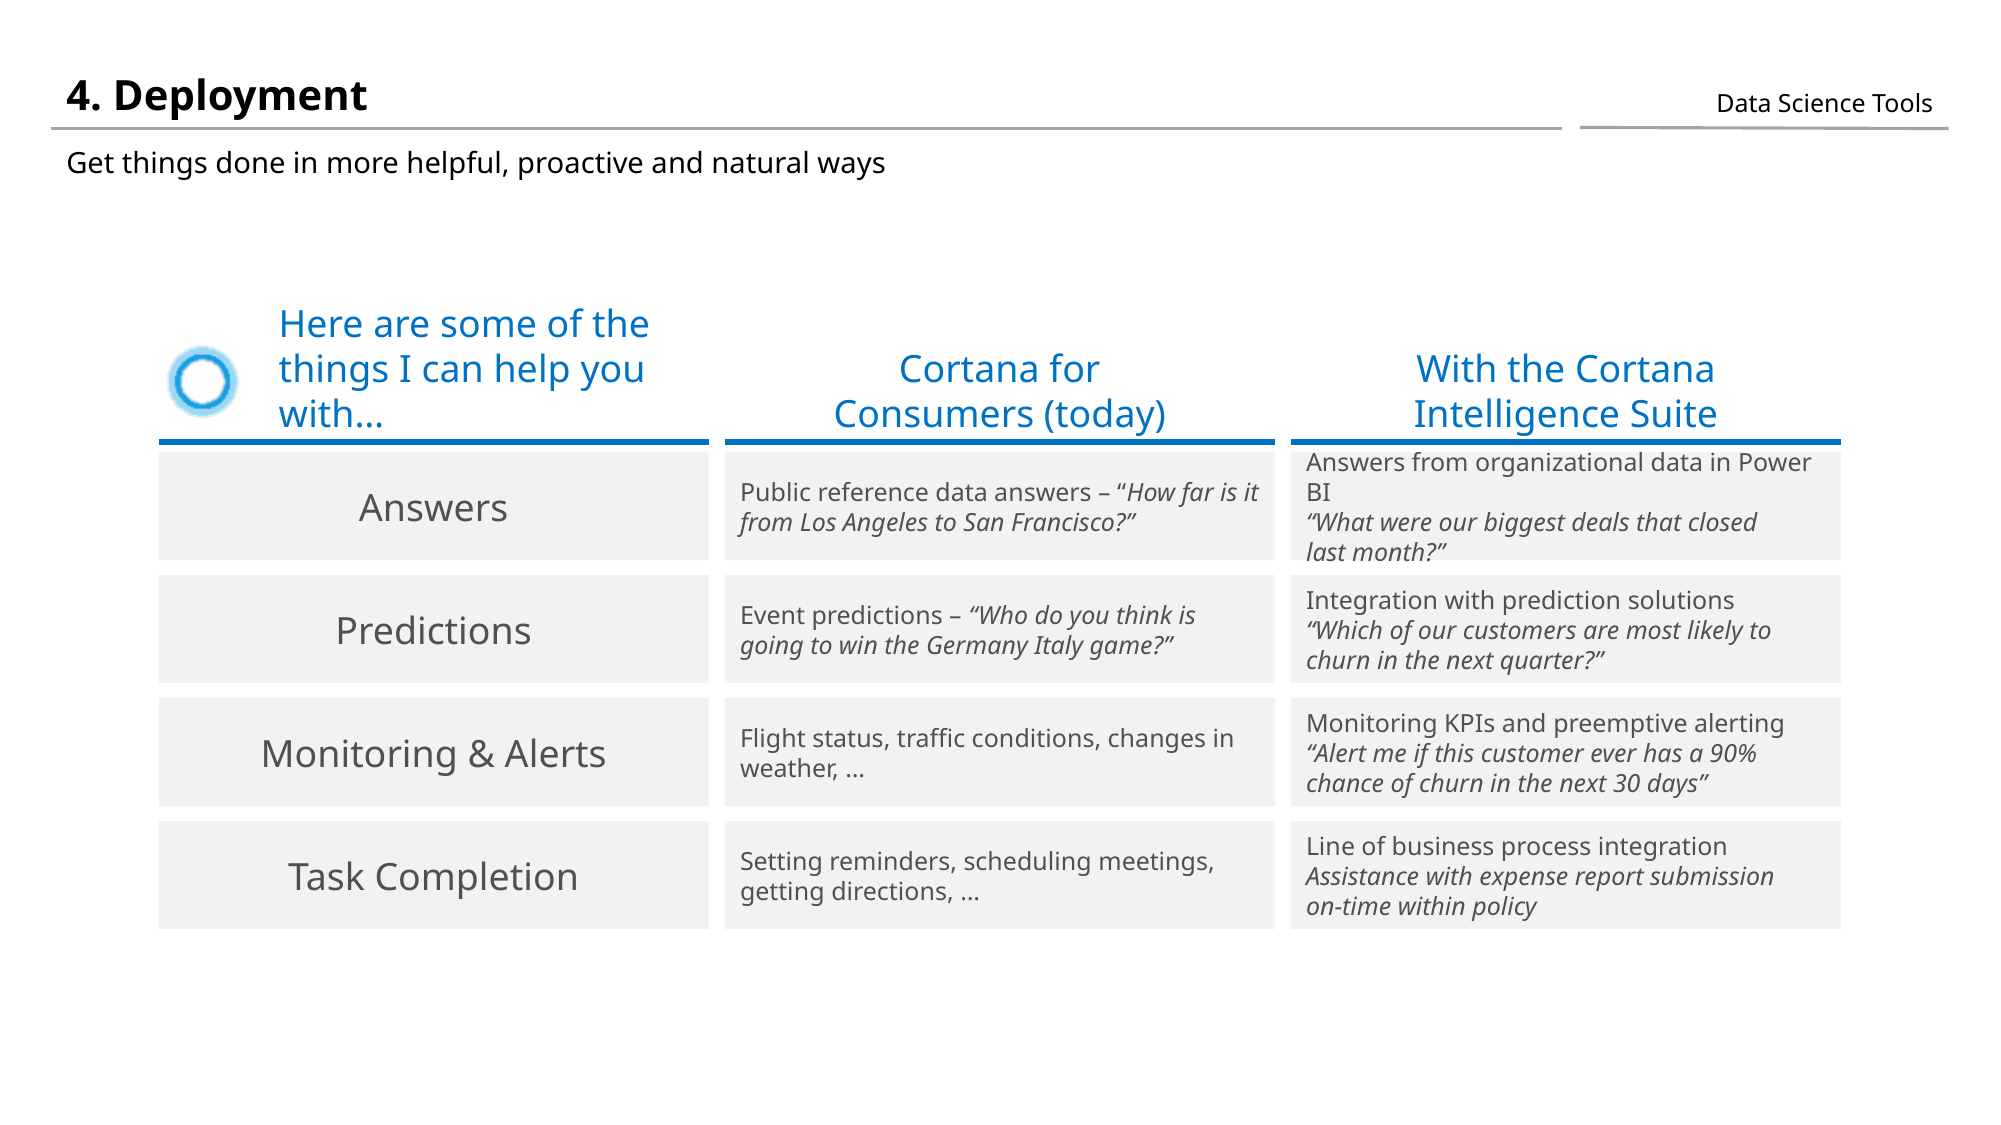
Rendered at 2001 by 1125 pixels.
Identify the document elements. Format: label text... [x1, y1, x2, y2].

title 4. Deployment [51, 59, 1563, 128]
list Data Science Tools [1579, 81, 1949, 128]
list Get things done in more helpful, proactive and natural ways [51, 128, 1949, 199]
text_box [158, 321, 1842, 929]
